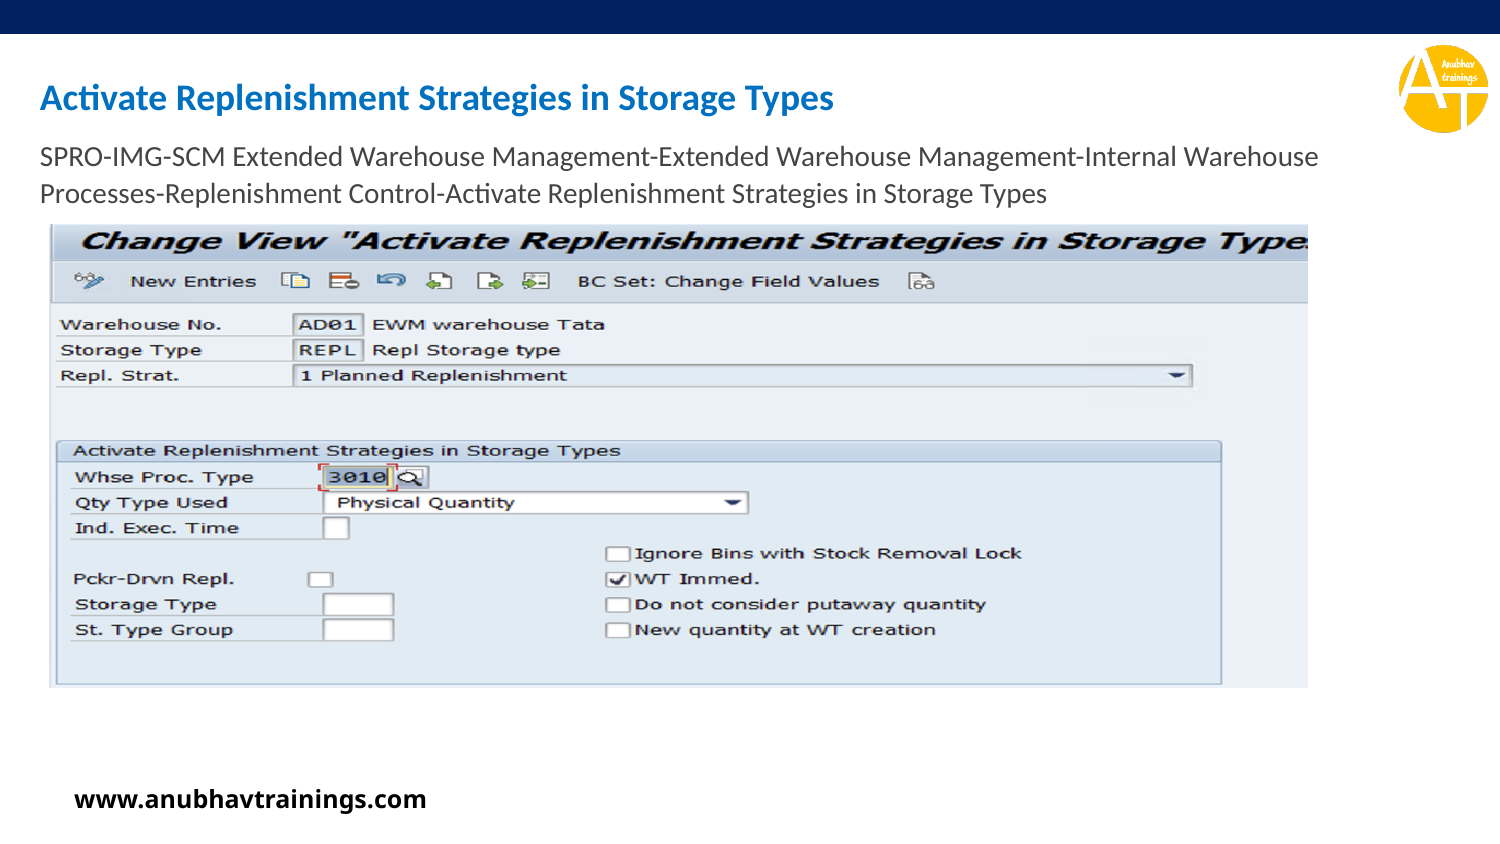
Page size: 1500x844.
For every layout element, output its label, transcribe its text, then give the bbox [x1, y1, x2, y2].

text_box Activate Replenishment Strategies in Storage Types SPRO-IMG-SCM Extended Warehouse Management-Extended Warehouse Management-Internal Warehouse Processes-Replenishment Control-Activate Replenishment Strategies in Storage Types [24, 55, 1362, 225]
picture [48, 224, 1309, 688]
picture [1390, 39, 1493, 140]
text_box www.anubhavtrainings.com [13, 776, 489, 822]
